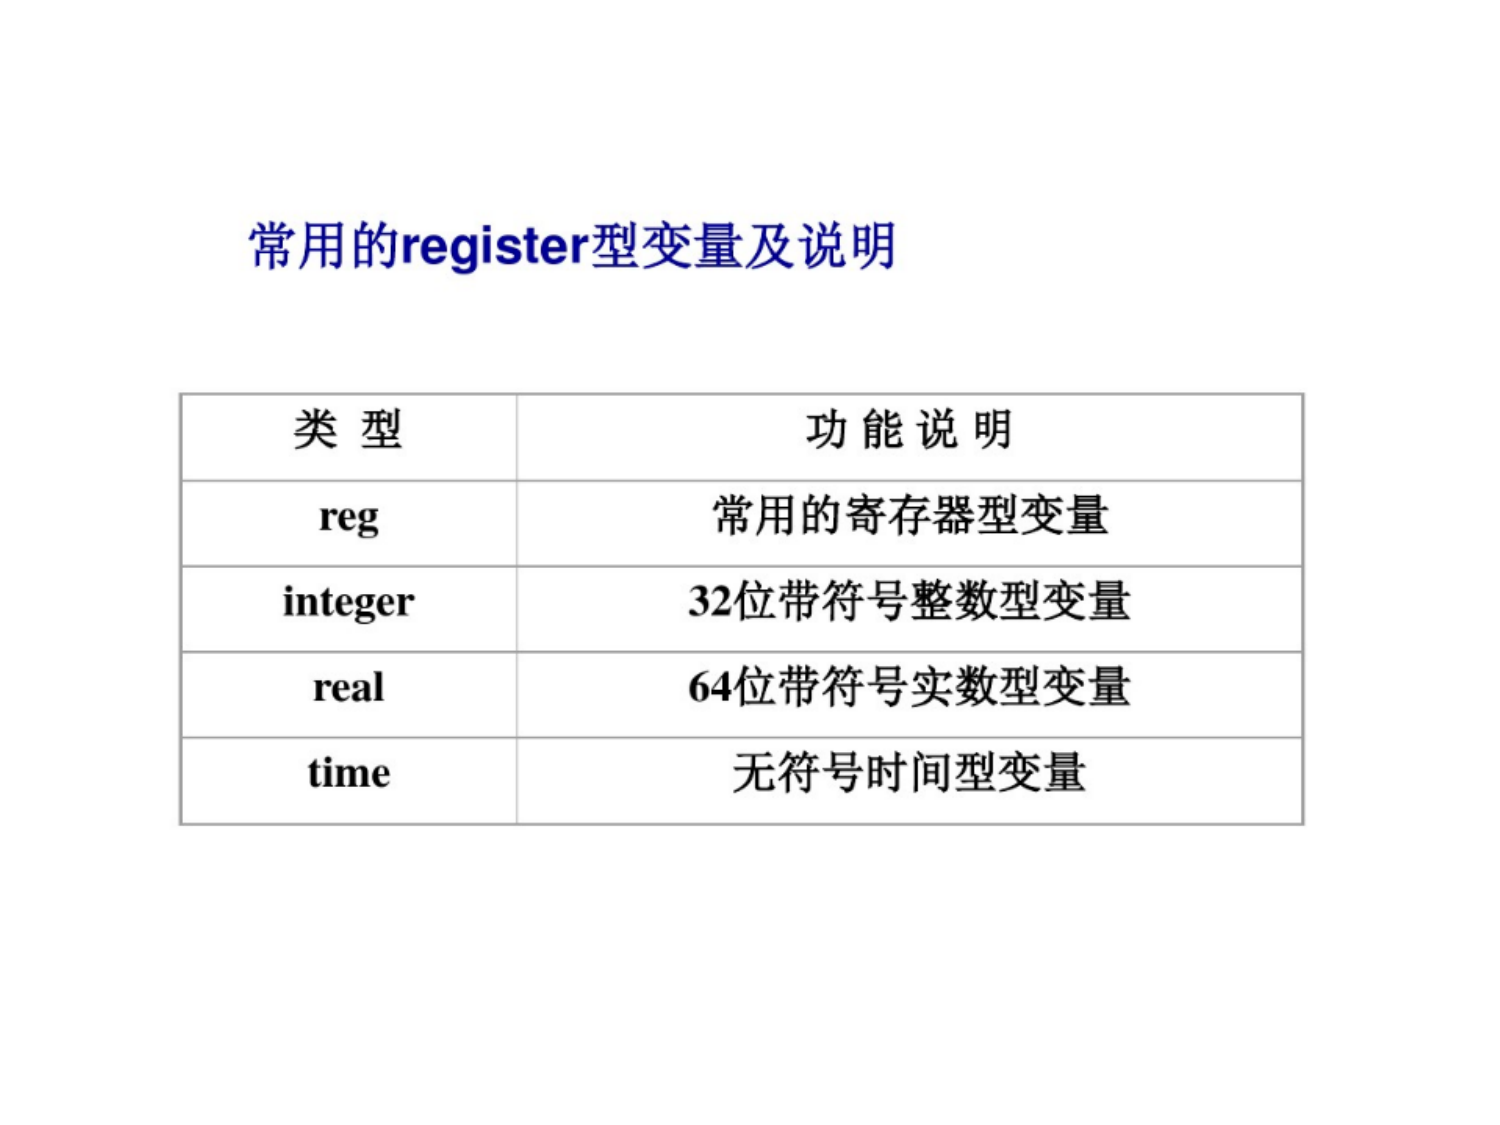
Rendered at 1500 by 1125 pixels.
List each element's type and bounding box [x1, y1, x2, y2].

picture [161, 205, 1339, 920]
